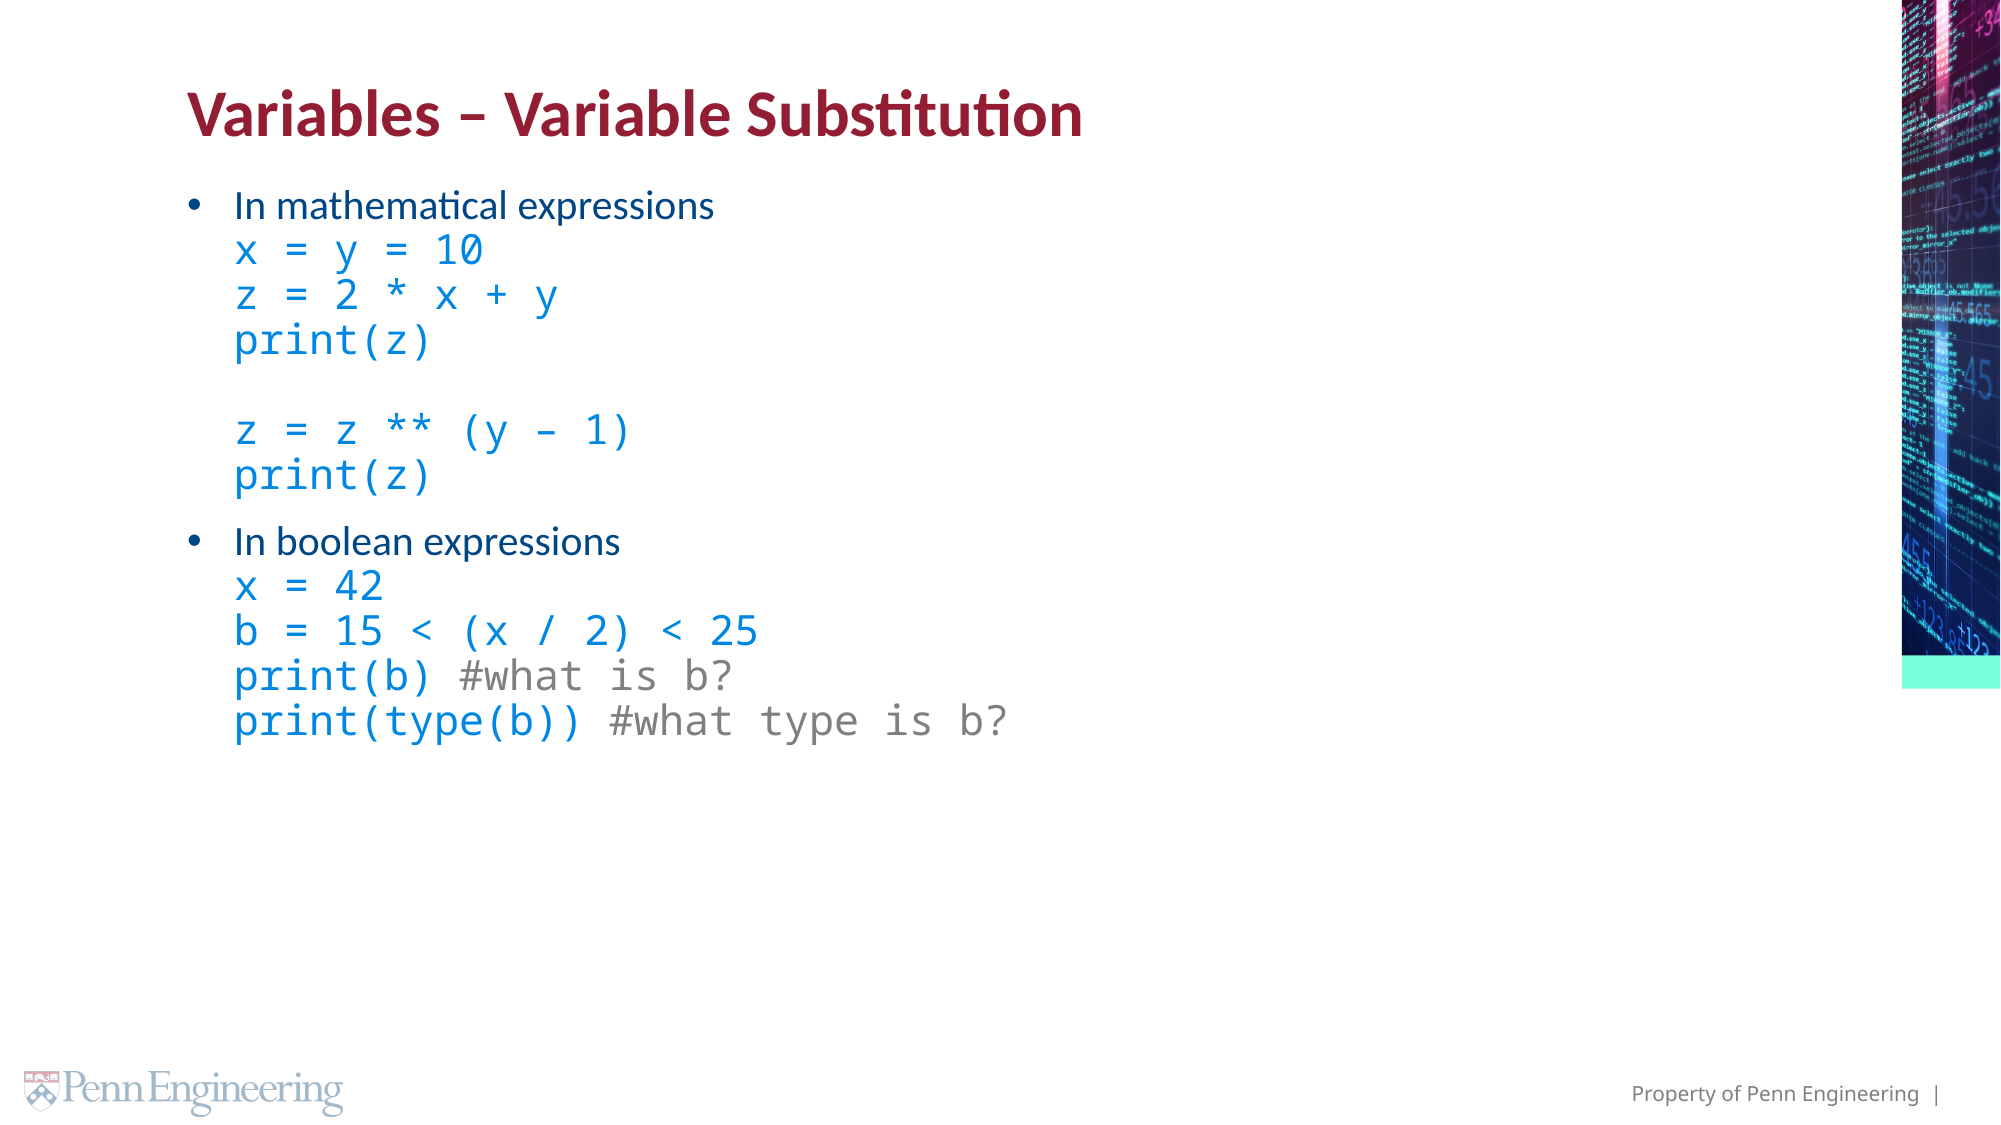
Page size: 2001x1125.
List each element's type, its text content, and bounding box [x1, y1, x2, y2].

picture [1901, 0, 2001, 655]
title Variables – Variable Substitution [187, 54, 1871, 176]
list In mathematical expressions x = y = 10 z = 2 * x + y print(z) z = z ** (y – 1) print(z) In boolean expressions x = 42 b = 15 < (x / 2) < 25 print(b) #what is b? print(type(b)) #what type is b? [187, 184, 1871, 868]
